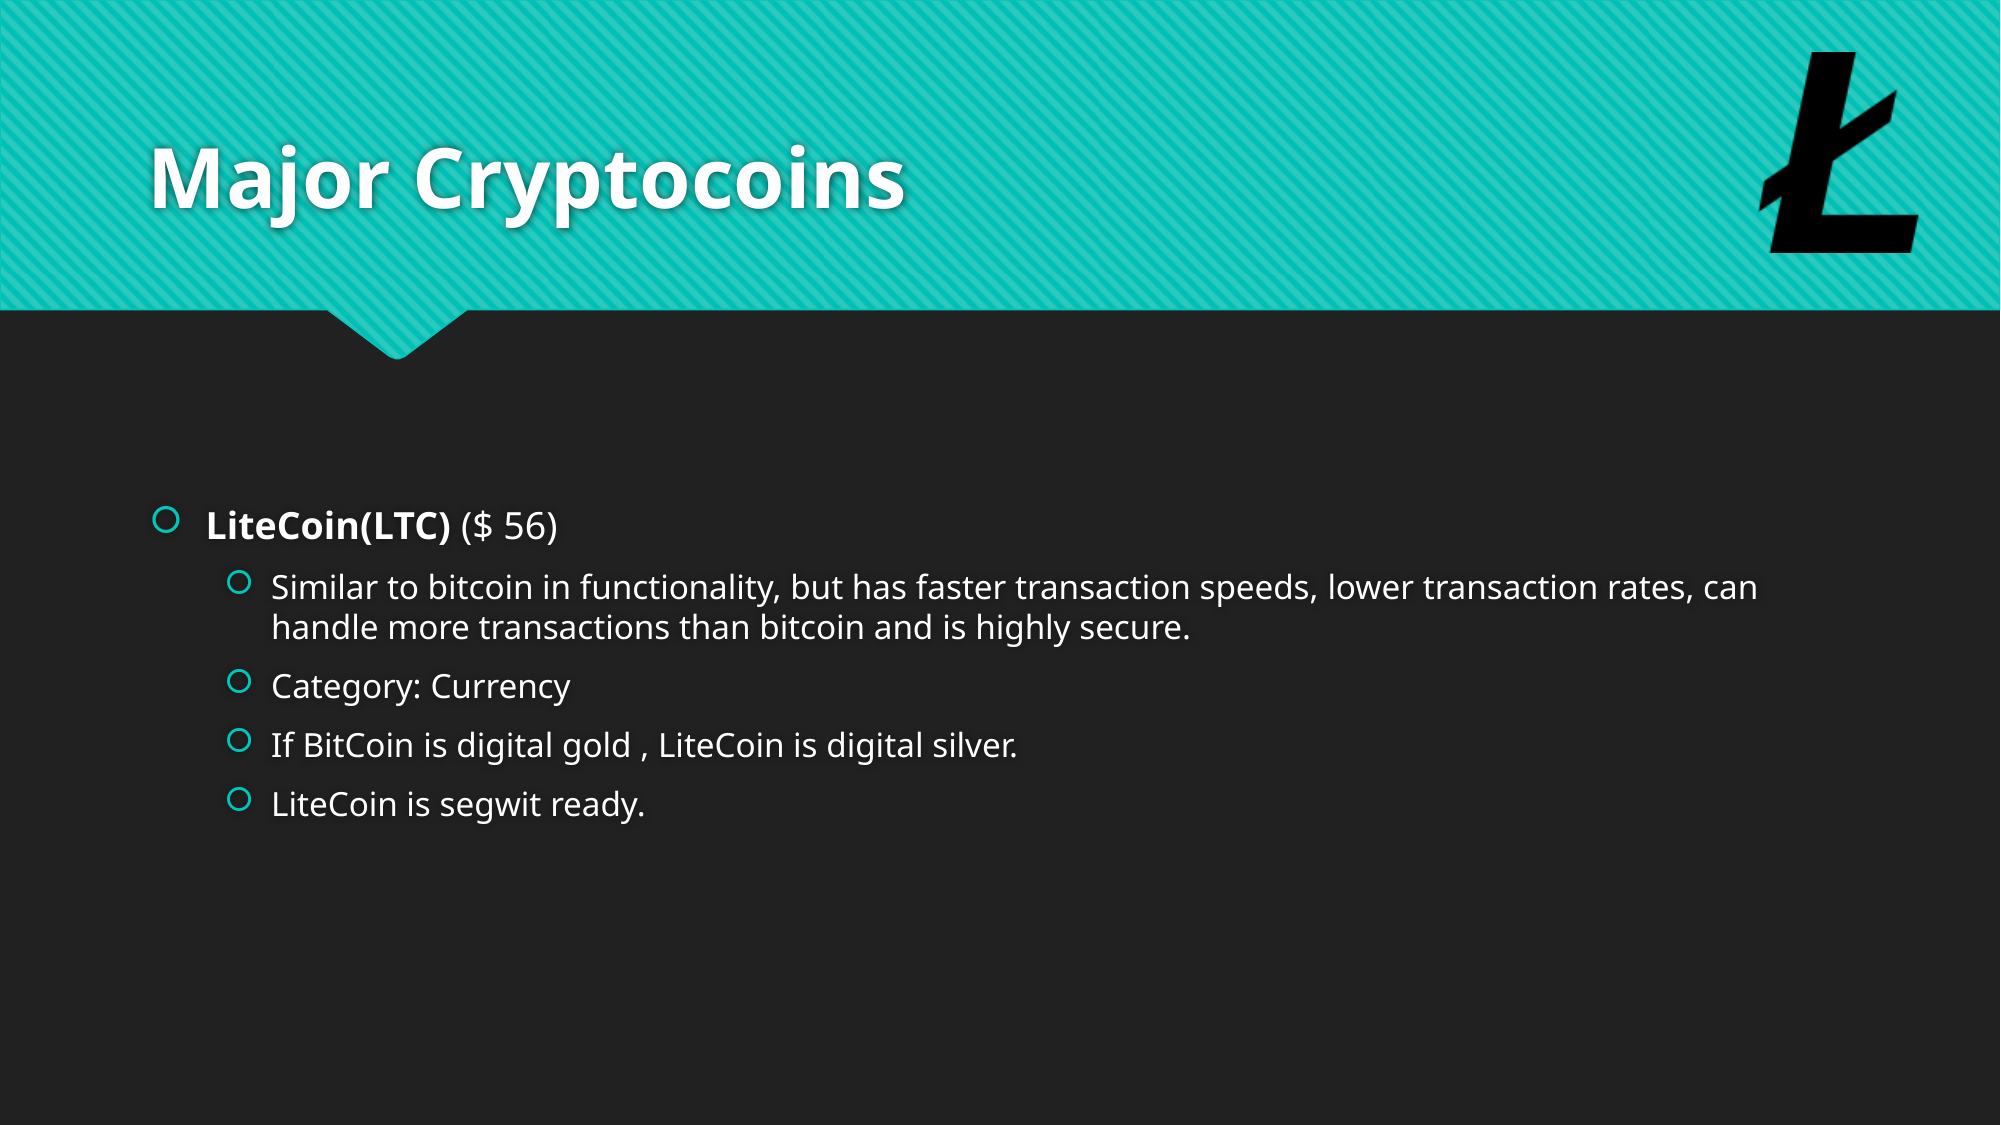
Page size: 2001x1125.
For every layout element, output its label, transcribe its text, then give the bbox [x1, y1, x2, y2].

picture [1738, 52, 1939, 254]
title Major Cryptocoins [132, 73, 1738, 233]
list LiteCoin(LTC) ($ 56) Similar to bitcoin in functionality, but has faster transaction speeds, lower transaction rates, can handle more transactions than bitcoin and is highly secure. Category: Currency If BitCoin is digital gold , LiteCoin is digital silver. LiteCoin is segwit ready. [134, 364, 1866, 962]
